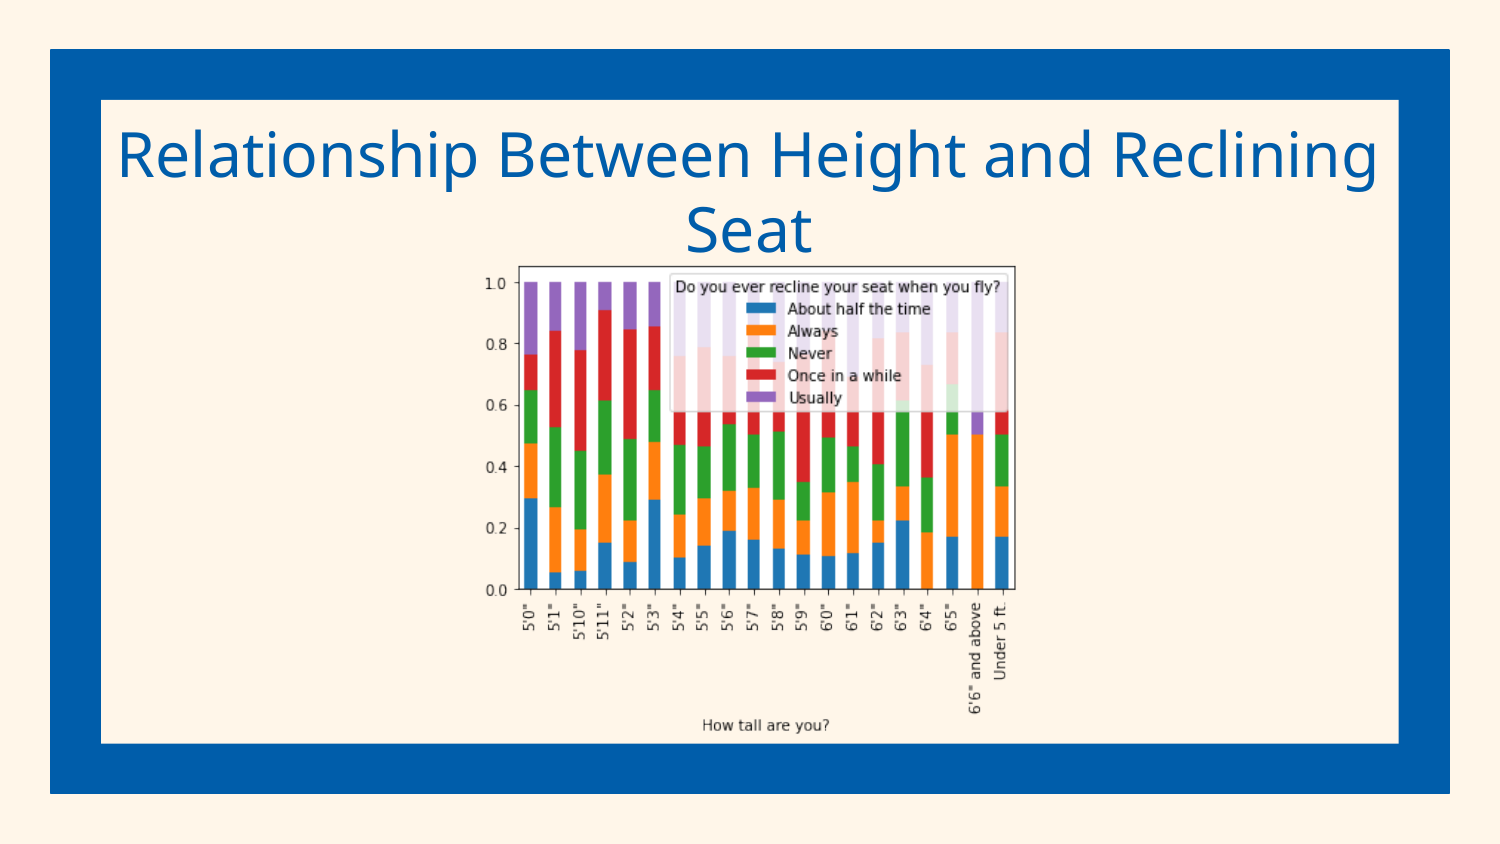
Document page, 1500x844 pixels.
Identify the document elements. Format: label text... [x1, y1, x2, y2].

picture [473, 256, 1025, 744]
title Relationship Between Height and Reclining Seat [100, 99, 1399, 185]
